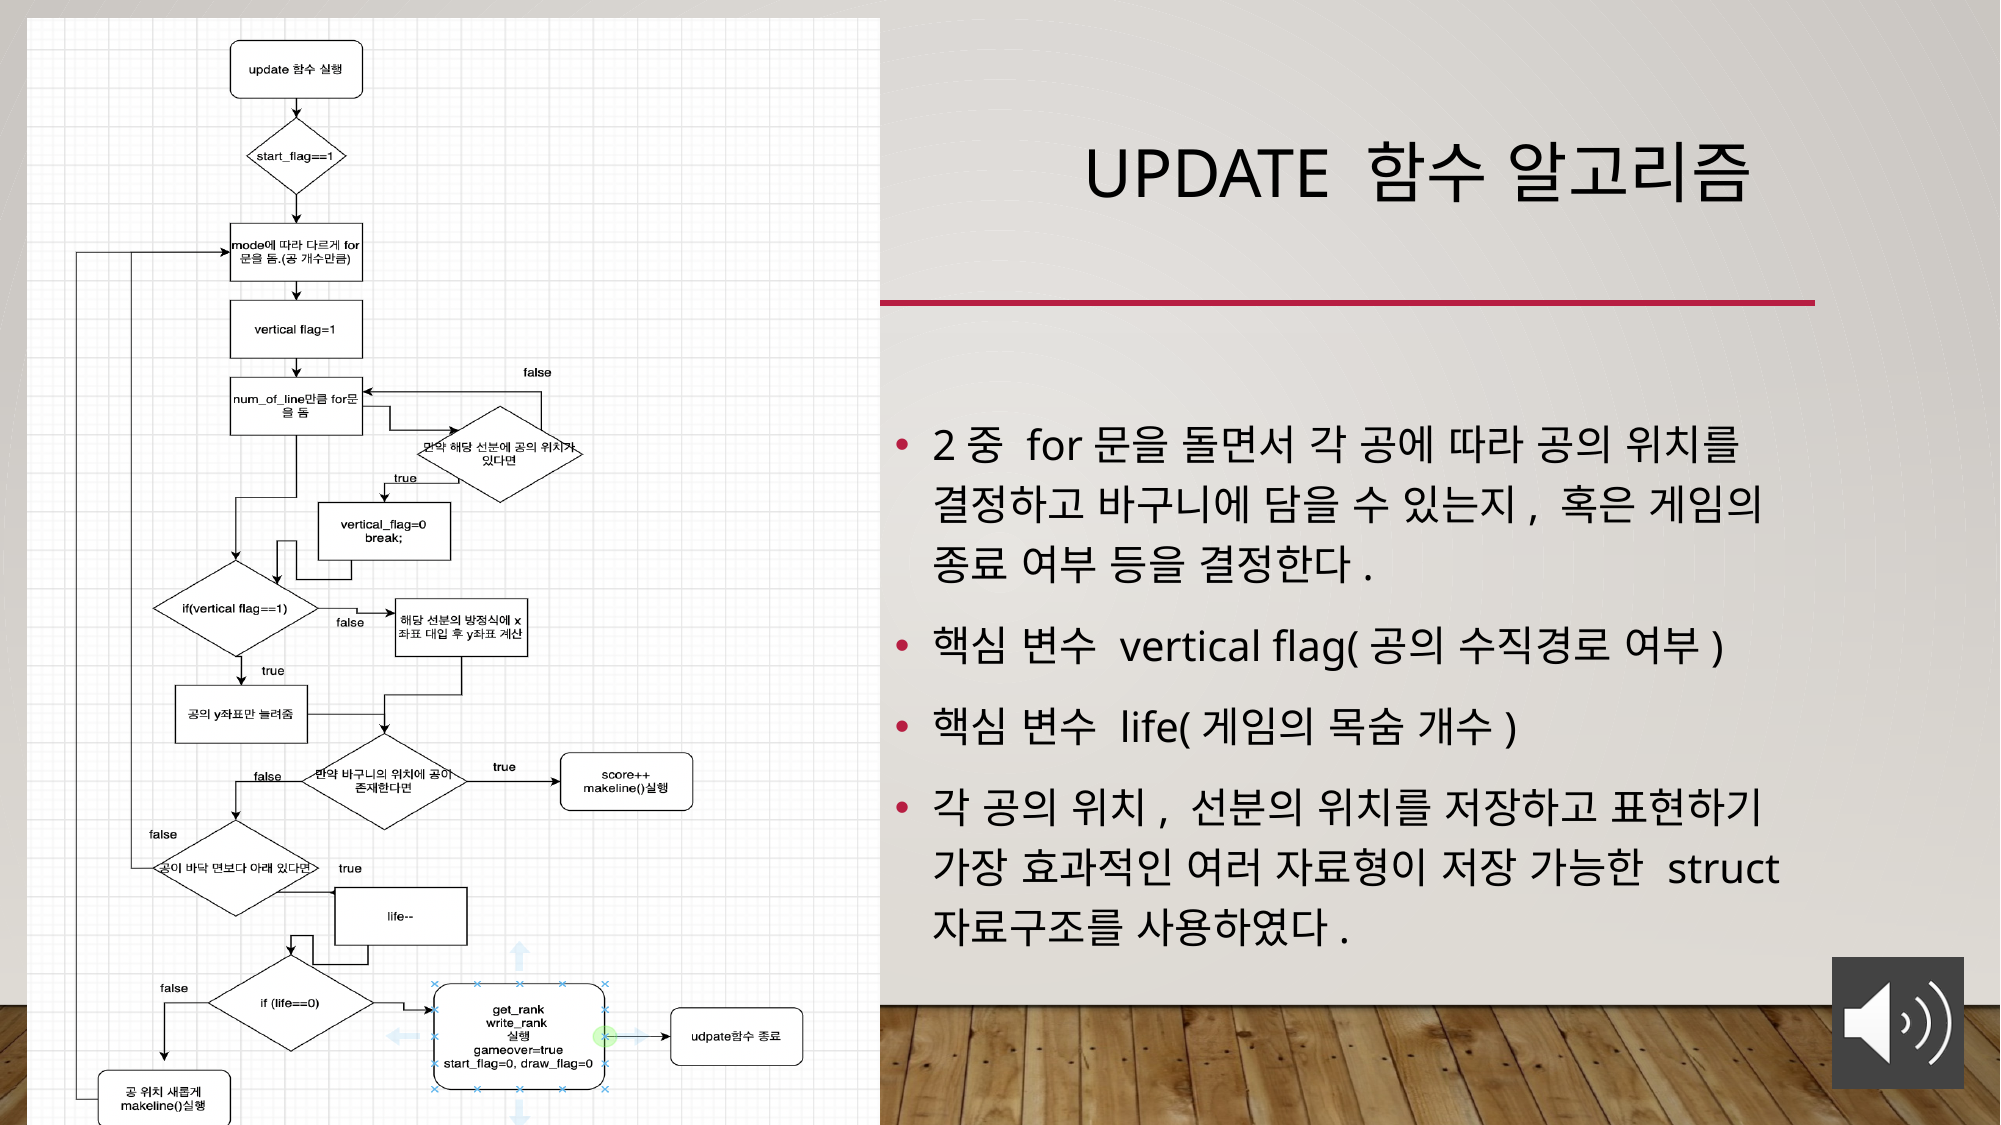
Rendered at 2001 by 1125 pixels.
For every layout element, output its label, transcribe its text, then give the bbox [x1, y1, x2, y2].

picture [880, 955, 2000, 1125]
picture [0, 1005, 26, 1125]
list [26, 18, 880, 1125]
text_box 2중 for문을 돌면서 각 공에 따라 공의 위치를 결정하고 바구니에 담을 수 있는지, 혹은 게임의 종료 여부 등을 결정한다. 핵심 변수 vertical flag(공의 수직경로 여부) 핵심 변수 life(게임의 목숨 개수) 각 공의 위치, 선분의 위치를 저장하고 표현하기 가장 효과적인 여러 자료형이 저장 가능한 struct 자료구조를 사용하였다. [880, 330, 1814, 993]
title Update 함수 알고리즘 [1068, 131, 1814, 305]
